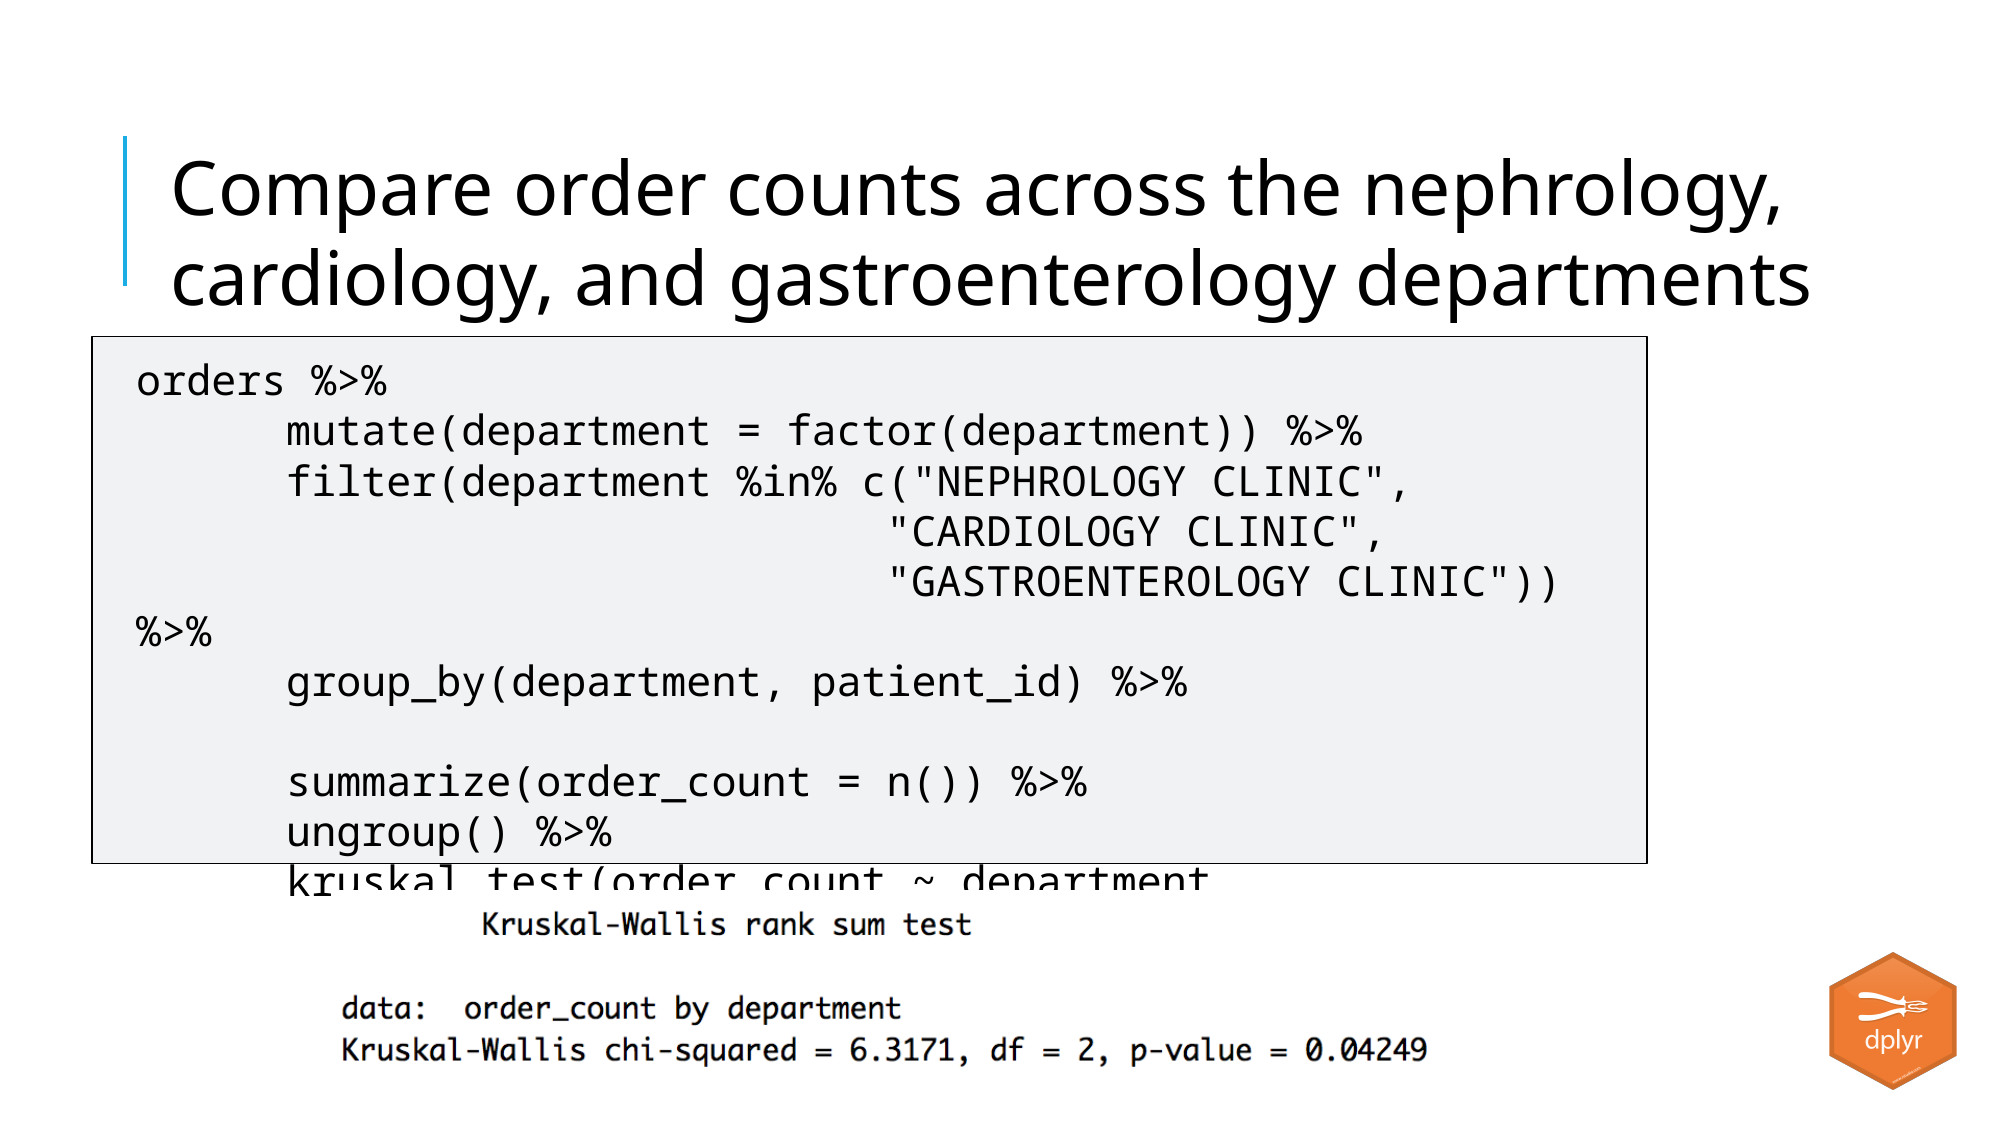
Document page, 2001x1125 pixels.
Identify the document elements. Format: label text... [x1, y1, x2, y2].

text_box Compare order counts across the nephrology, cardiology, and gastroenterology departments [156, 132, 1906, 328]
text_box orders %>% mutate(department = factor(department)) %>% filter(department %in% c("NEPHROLOGY CLINIC", "CARDIOLOGY CLINIC", "GASTROENTEROLOGY CLINIC")) %>% group_by(department, patient_id) %>% summarize(order_count = n()) %>% ungroup() %>% kruskal.test(order_count ~ department, data = .) [121, 872, 1626, 962]
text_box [91, 336, 1648, 864]
text_box [1829, 952, 1957, 1090]
picture [335, 890, 1453, 1070]
